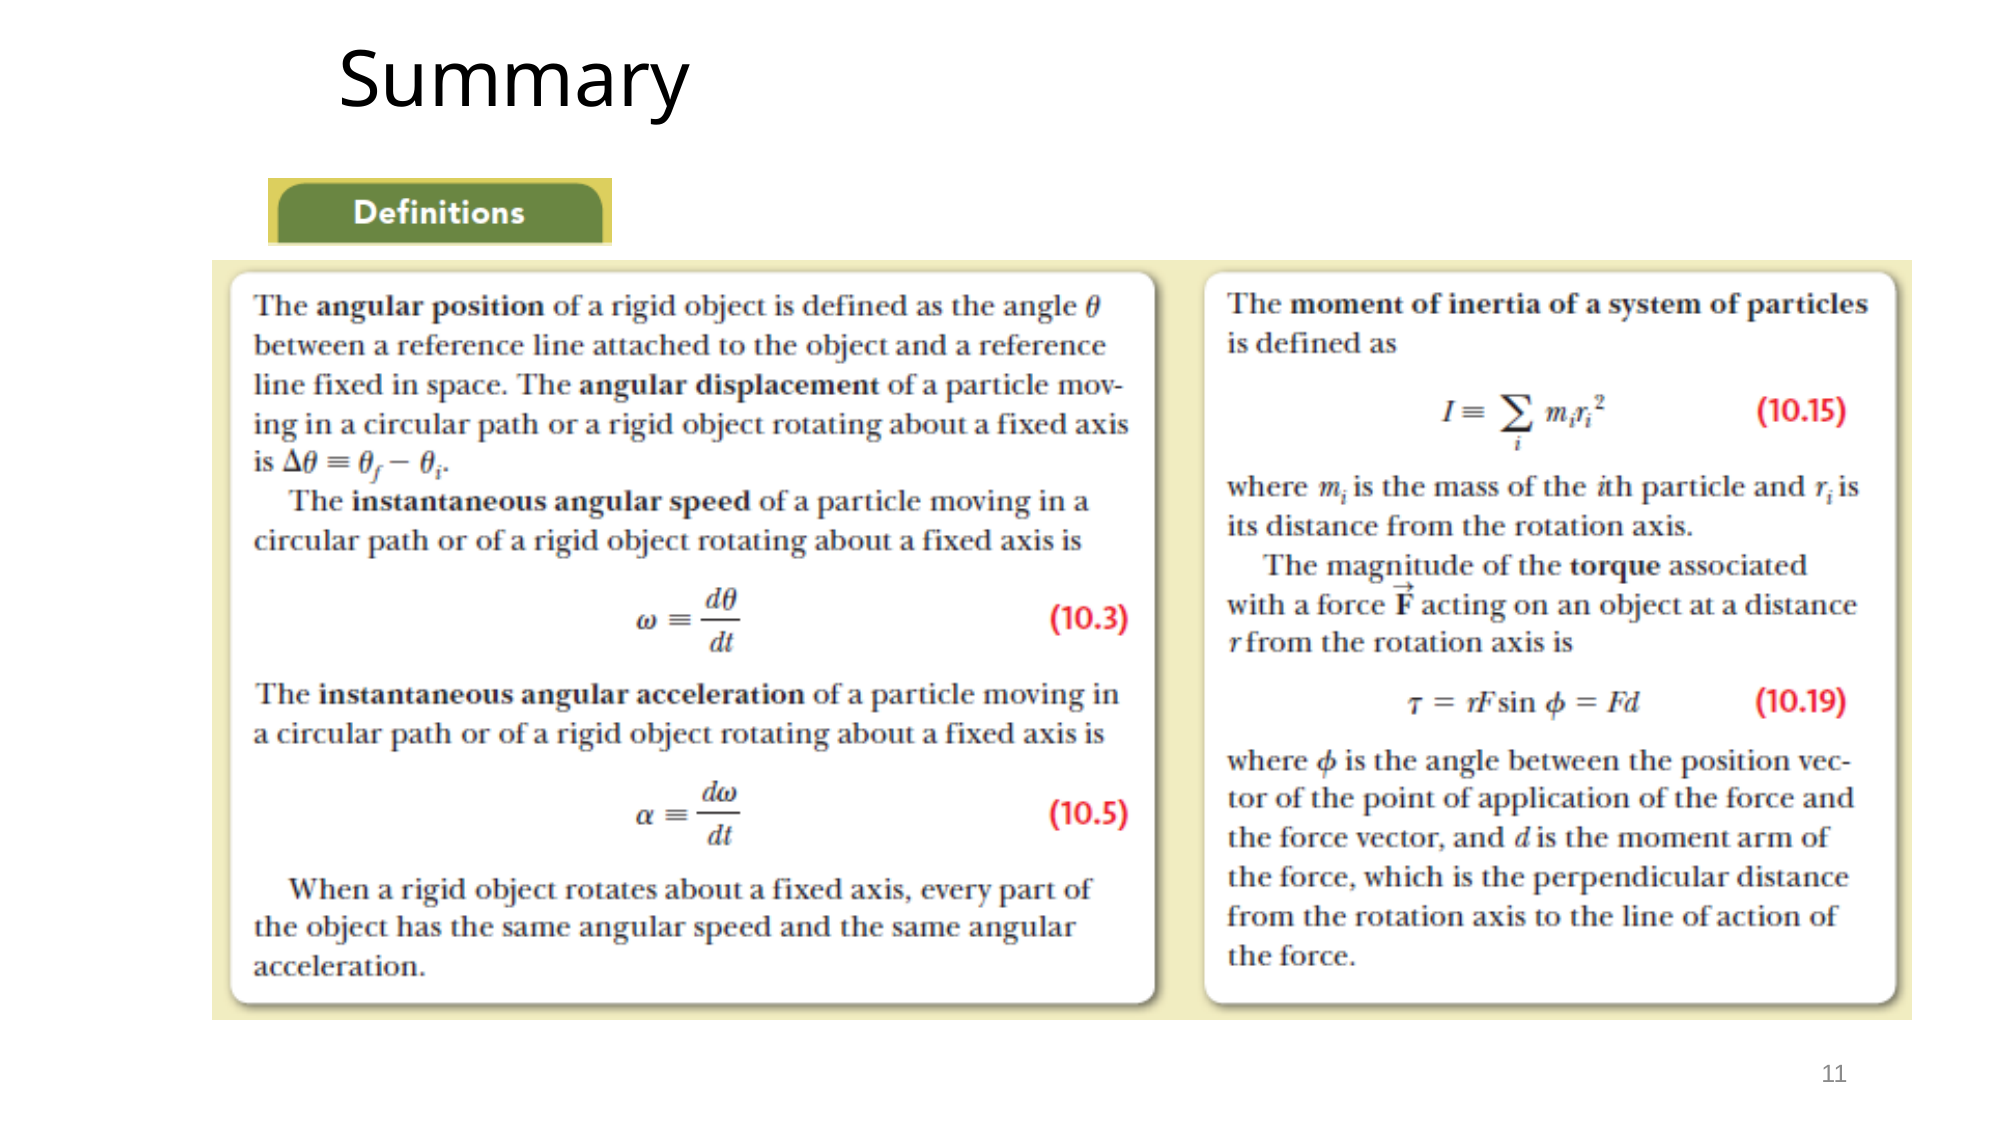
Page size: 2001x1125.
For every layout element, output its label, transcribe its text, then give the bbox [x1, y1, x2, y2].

title Summary [323, 31, 1674, 131]
picture [212, 260, 1912, 1020]
picture [268, 178, 612, 246]
slide_number 11 [1412, 1042, 1863, 1103]
